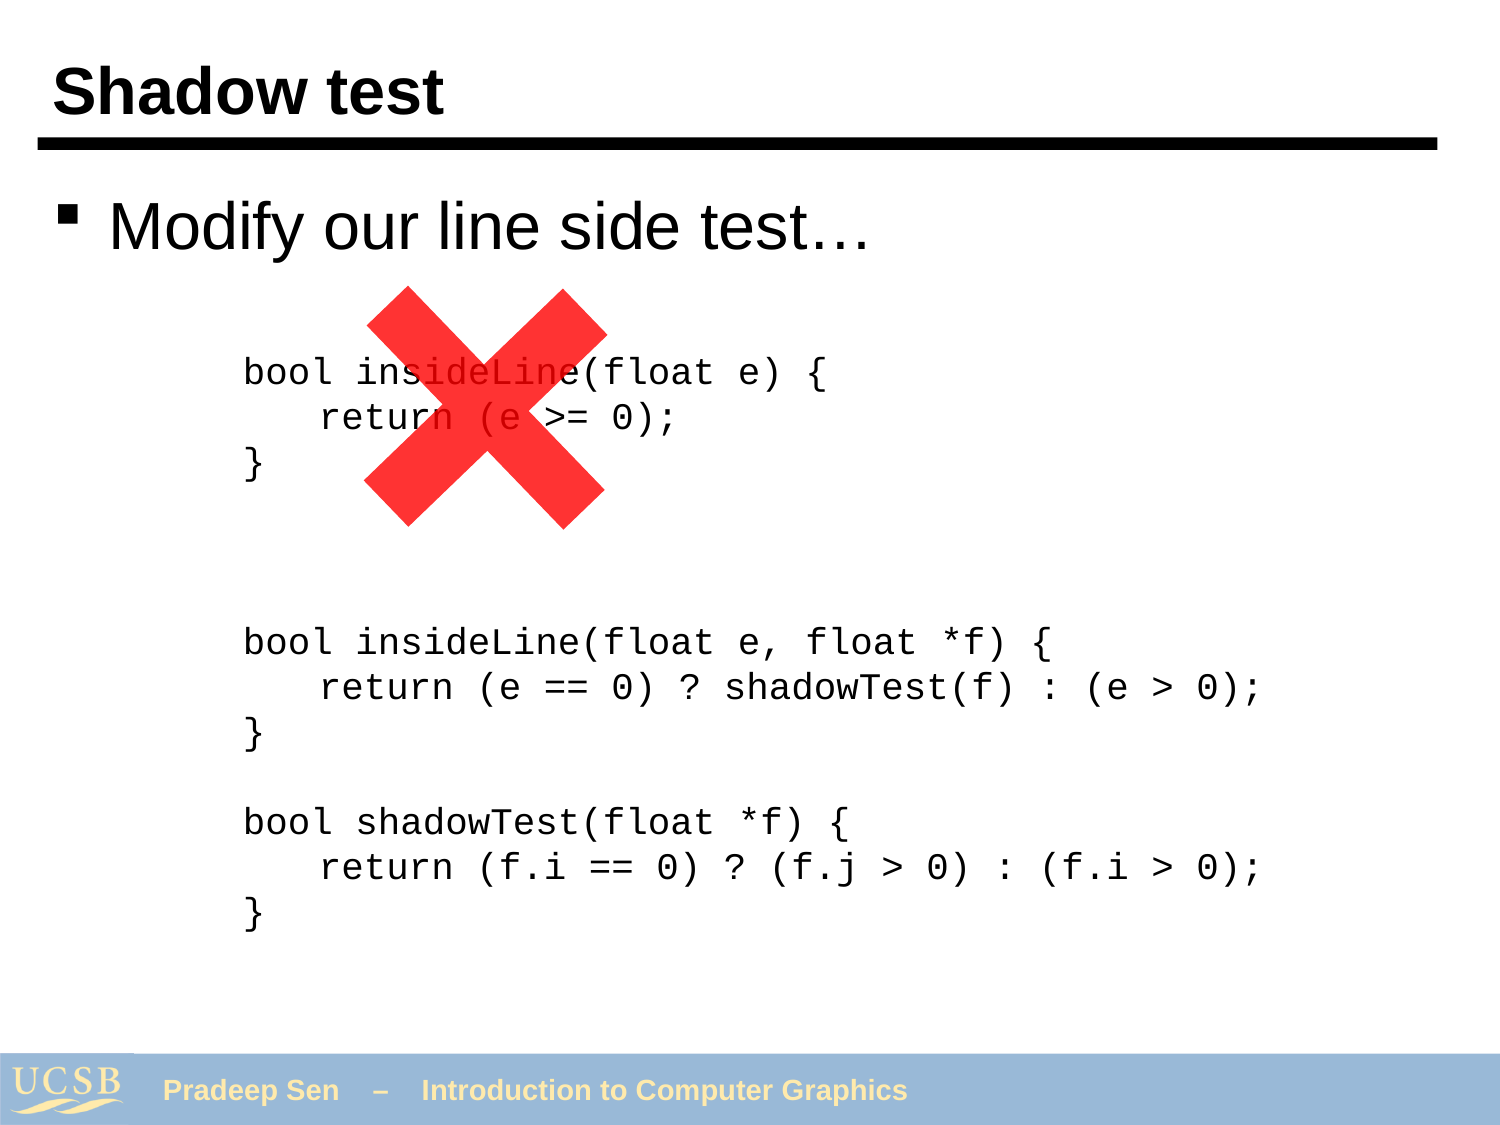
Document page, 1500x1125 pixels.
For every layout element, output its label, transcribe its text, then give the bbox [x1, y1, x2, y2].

title Shadow test [37, 37, 1438, 138]
text_box bool insideLine(float e) { return (e >= 0); } bool insideLine(float e, float *f) { return (e == 0) ? shadowTest(f) : (e > 0); } bool shadowTest(float *f) { return (f.i == 0) ? (f.j > 0) : (f.i > 0); } [228, 339, 1279, 940]
text_box [363, 285, 608, 530]
title Orthographic projection [0, 1053, 128, 1125]
list Modify our line side test… [37, 174, 1438, 1025]
